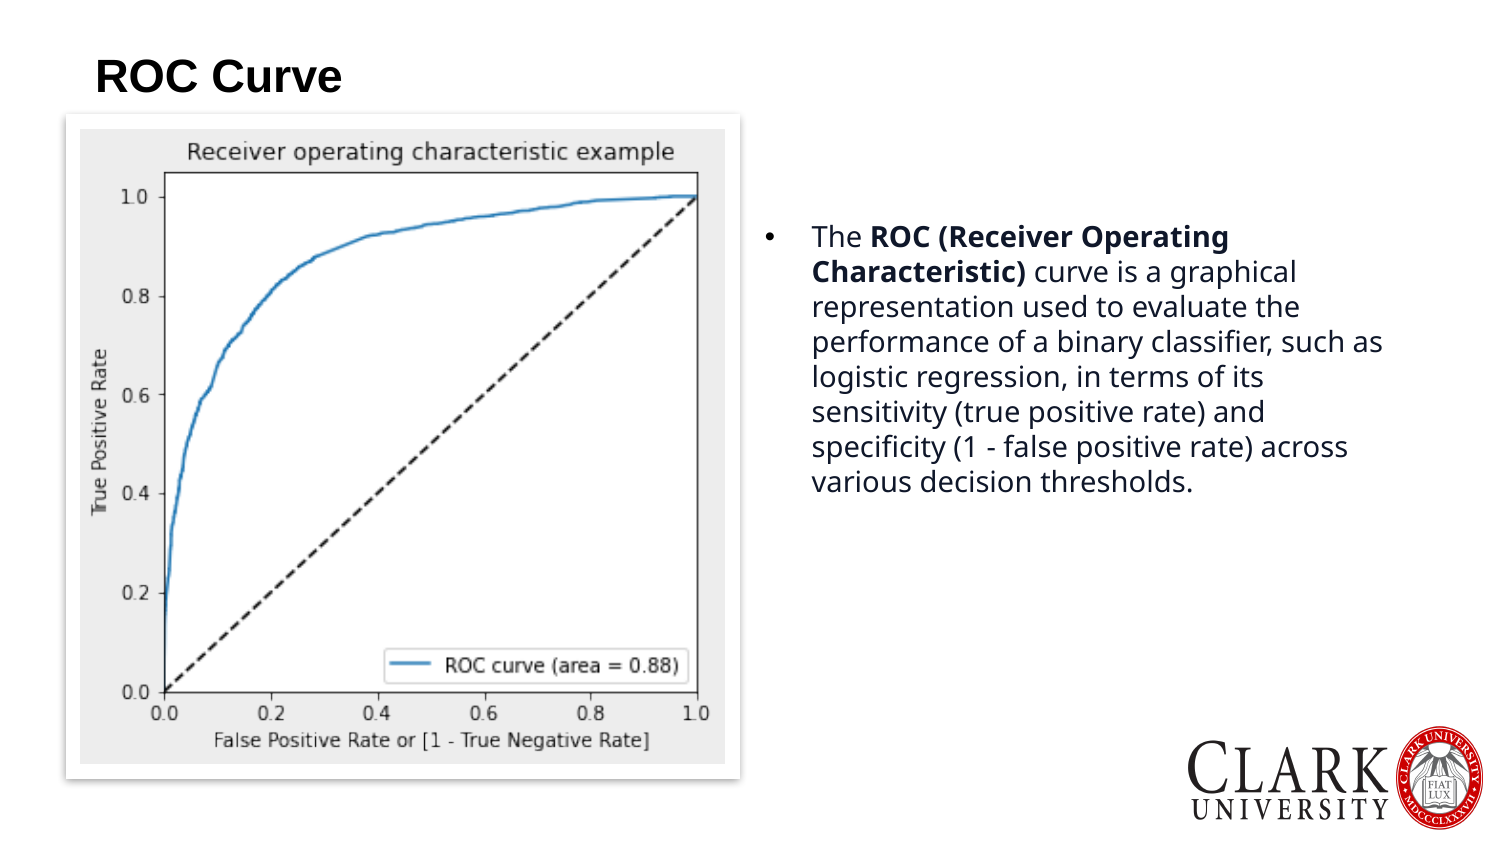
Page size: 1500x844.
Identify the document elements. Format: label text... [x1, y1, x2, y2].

text_box The ROC (Receiver Operating Characteristic) curve is a graphical representation used to evaluate the performance of a binary classifier, such as logistic regression, in terms of its sensitivity (true positive rate) and specificity (1 - false positive rate) across various decision thresholds. [750, 211, 1420, 506]
picture [1188, 726, 1483, 830]
picture [79, 128, 726, 765]
title ROC Curve [80, 30, 1393, 117]
